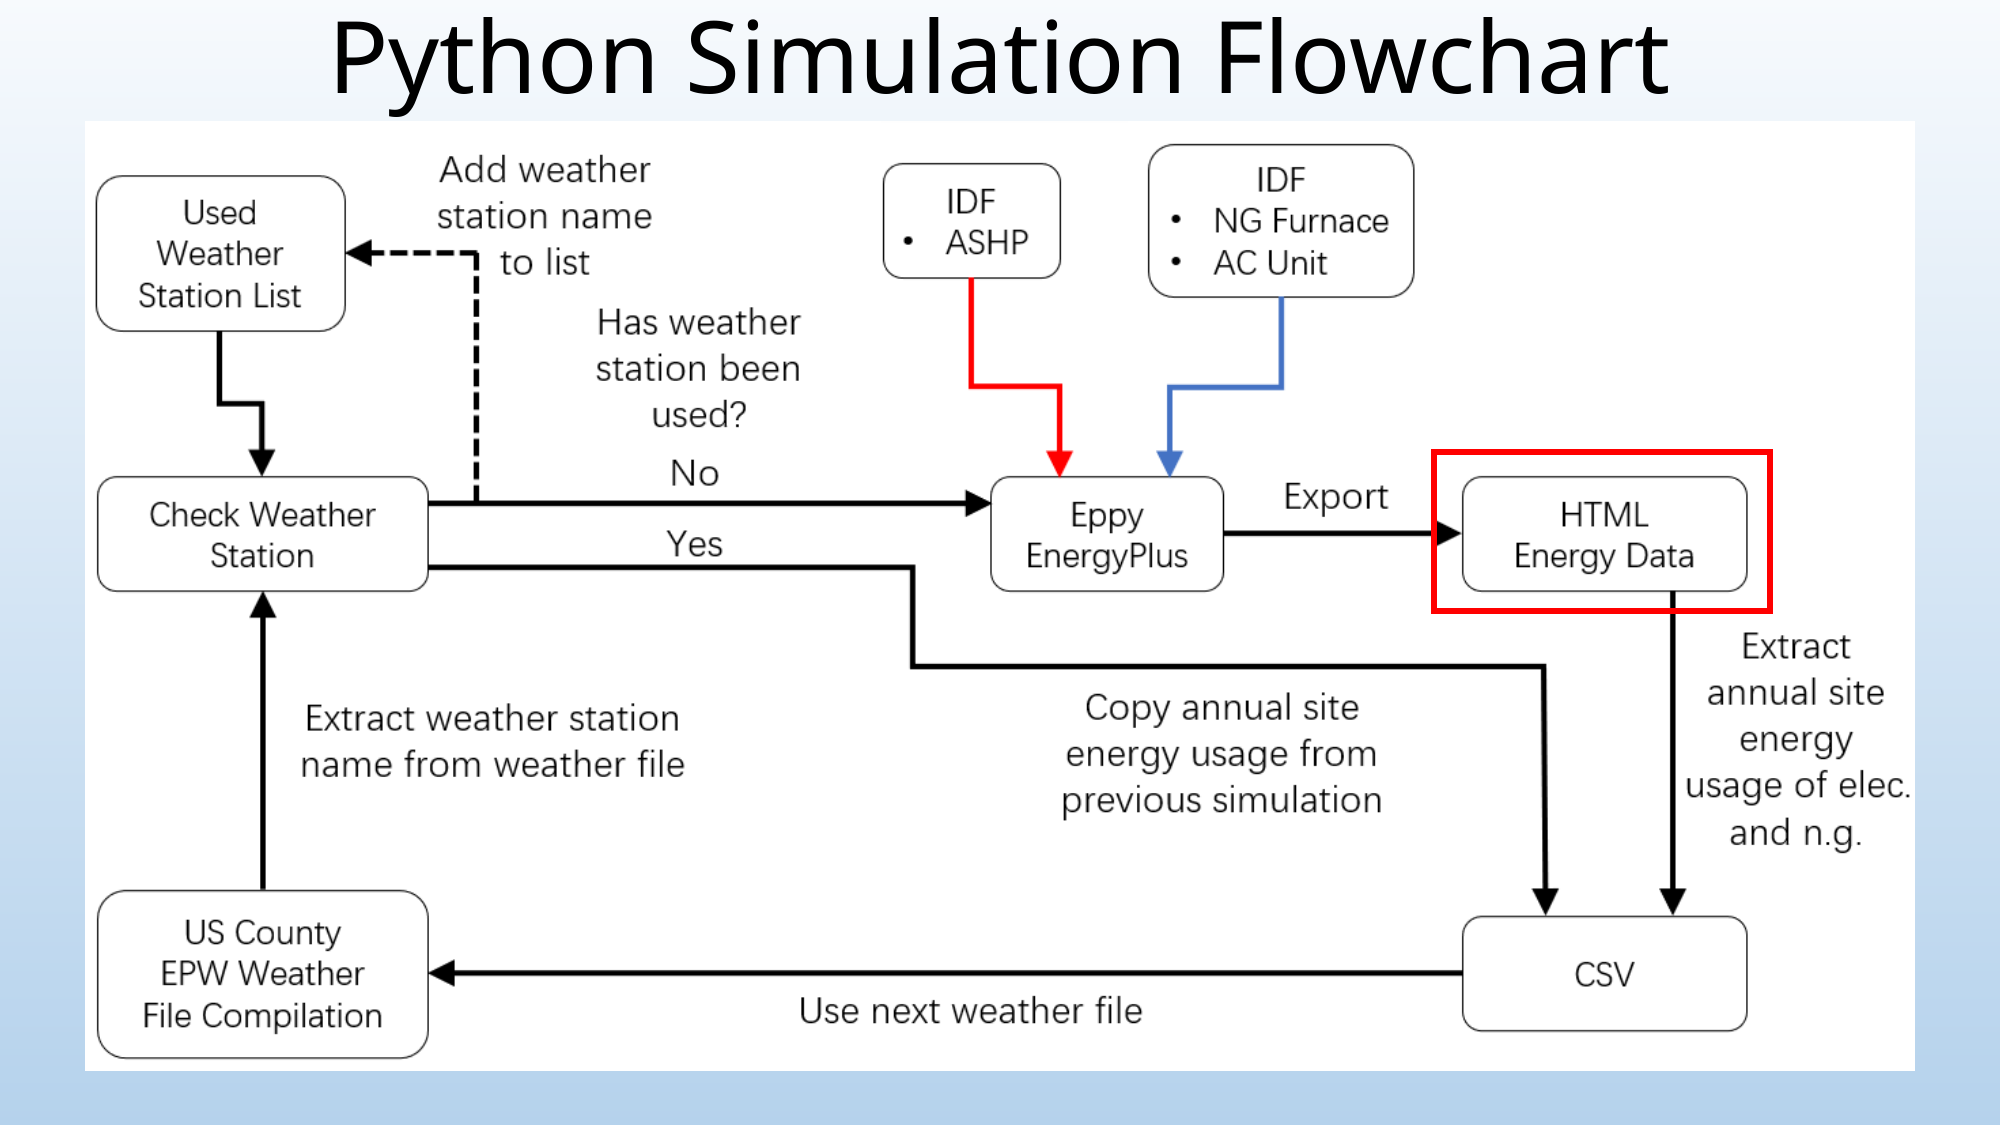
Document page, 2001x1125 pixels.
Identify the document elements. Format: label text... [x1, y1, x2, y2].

title Python Simulation Flowchart [0, 0, 2000, 122]
picture [85, 121, 1915, 1071]
